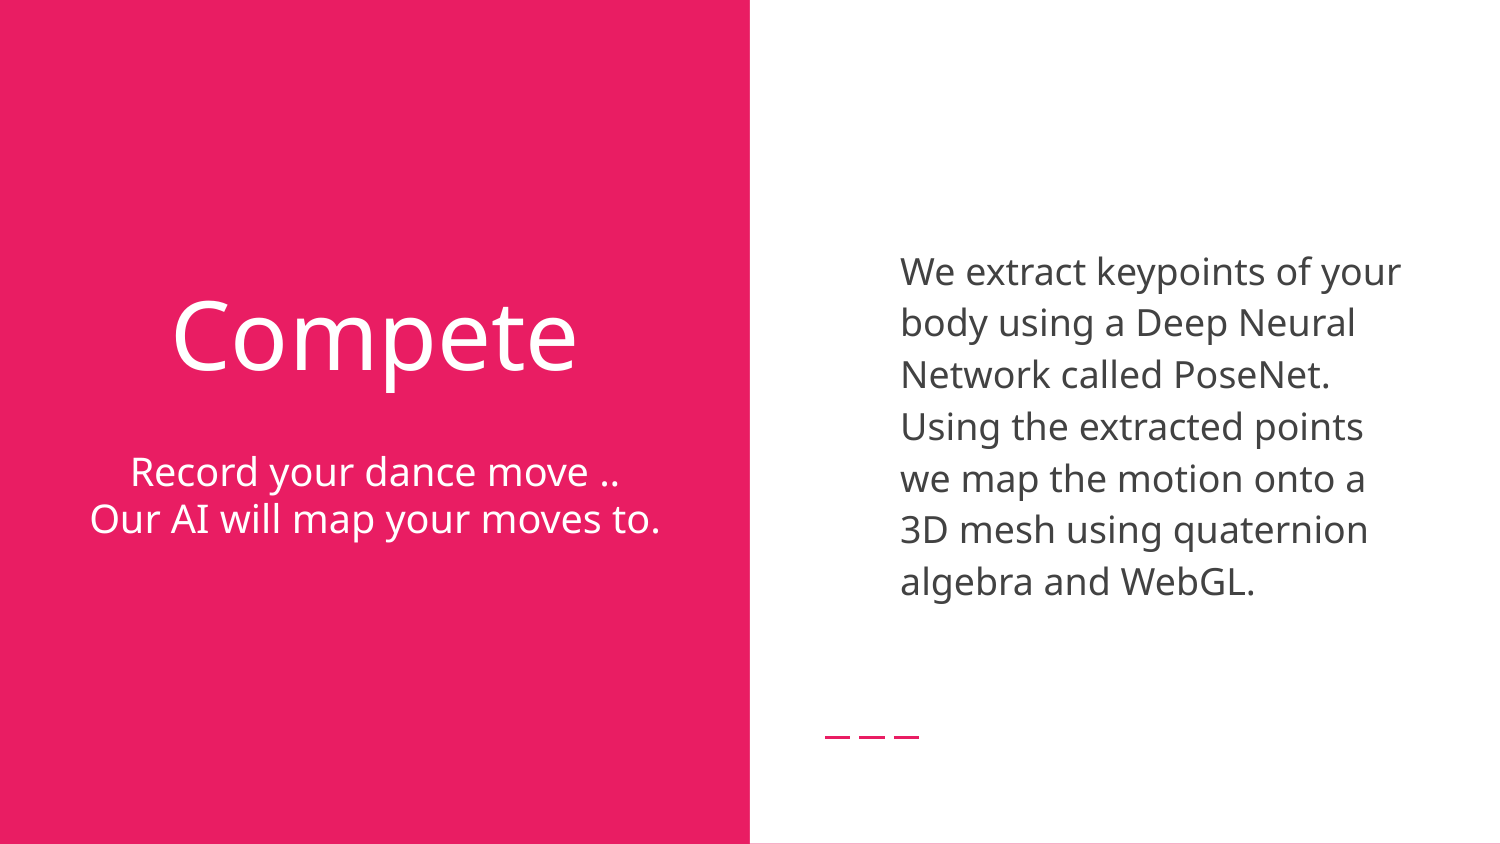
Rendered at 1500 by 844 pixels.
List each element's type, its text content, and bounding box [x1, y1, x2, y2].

subtitle Record your dance move .. Our AI will map your moves to. [43, 431, 708, 653]
title Compete [43, 111, 708, 405]
list We extract keypoints of your body using a Deep Neural Network called PoseNet. Using the extracted points we map the motion onto a 3D mesh using quaternion algebra and WebGL. [810, 118, 1440, 725]
